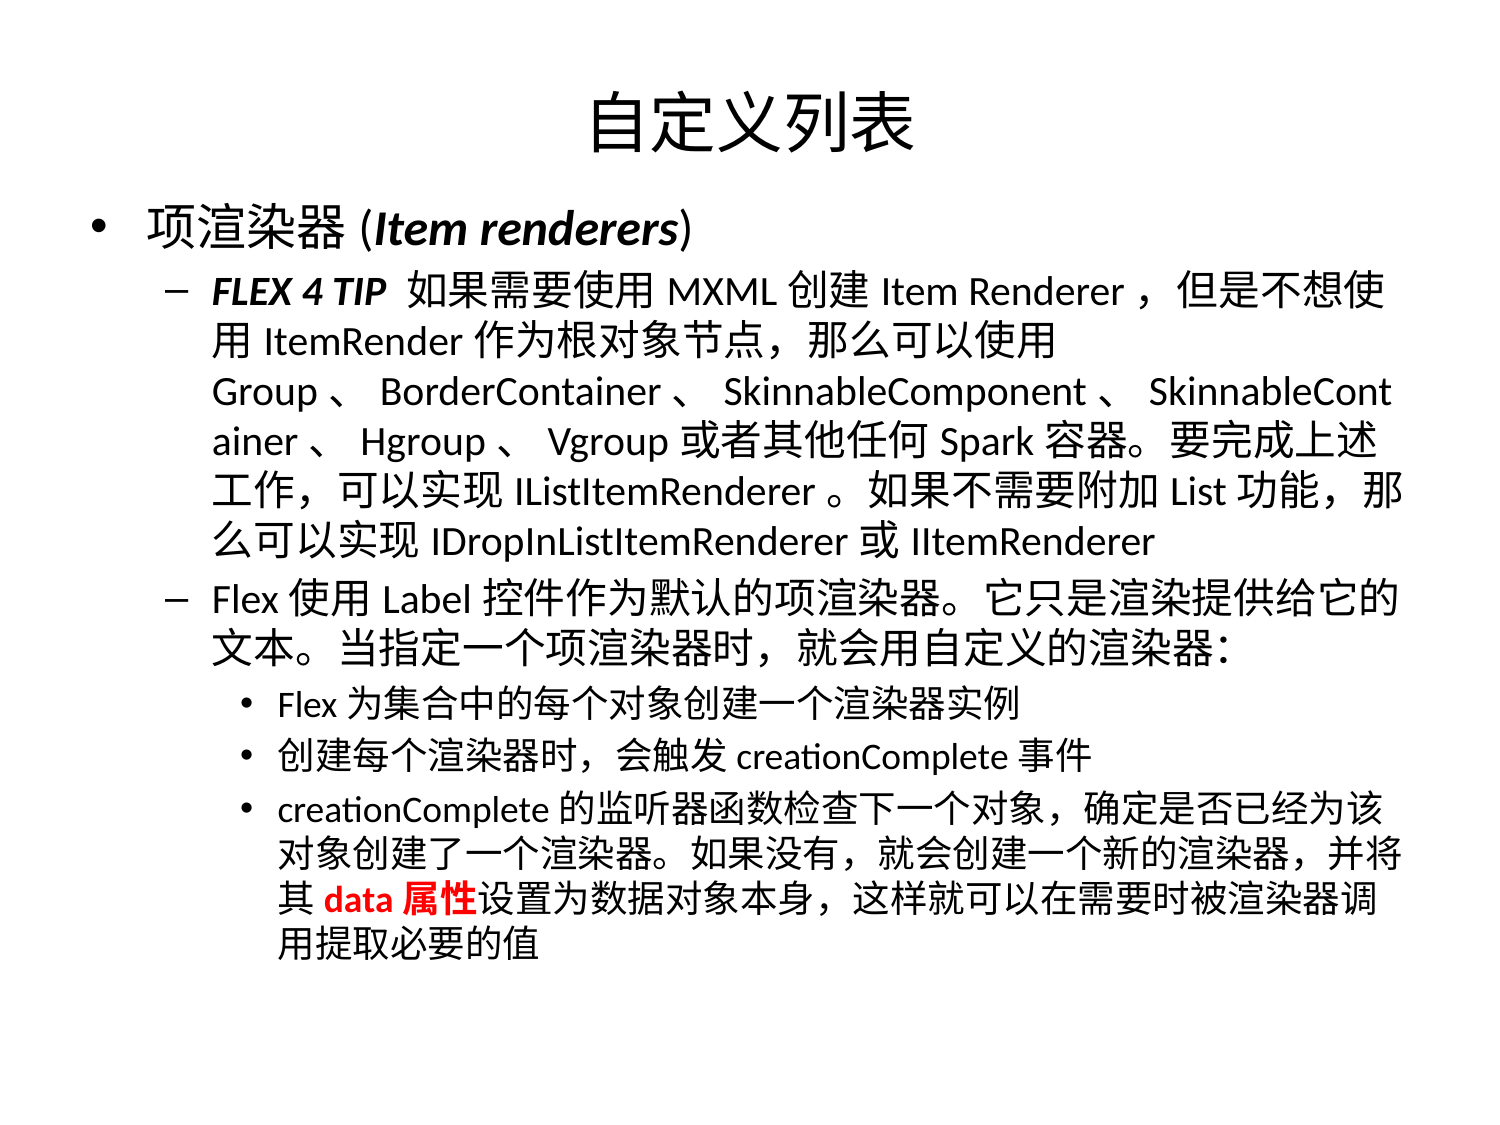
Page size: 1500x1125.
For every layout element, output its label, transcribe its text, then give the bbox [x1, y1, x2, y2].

list 项渲染器(Item renderers) FLEX 4 TIP 如果需要使用MXML创建Item Renderer，但是不想使用ItemRender作为根对象节点，那么可以使用Group、BorderContainer、SkinnableComponent、SkinnableContainer、Hgroup、Vgroup或者其他任何Spark容器。要完成上述工作，可以实现IListItemRenderer。如果不需要附加List功能，那么可以实现IDropInListItemRenderer或IItemRenderer Flex使用Label控件作为默认的项渲染器。它只是渲染提供给它的文本。当指定一个项渲染器时，就会用自定义的渲染器： Flex为集合中的每个对象创建一个渲染器实例 创建每个渲染器时，会触发creationComplete事件 creationComplete的监听器函数检查下一个对象，确定是否已经为该对象创建了一个渲染器。如果没有，就会创建一个新的渲染器，并将其data属性设置为数据对象本身，这样就可以在需要时被渲染器调用提取必要的值 [75, 187, 1425, 1100]
title 自定义列表 [75, 50, 1425, 187]
